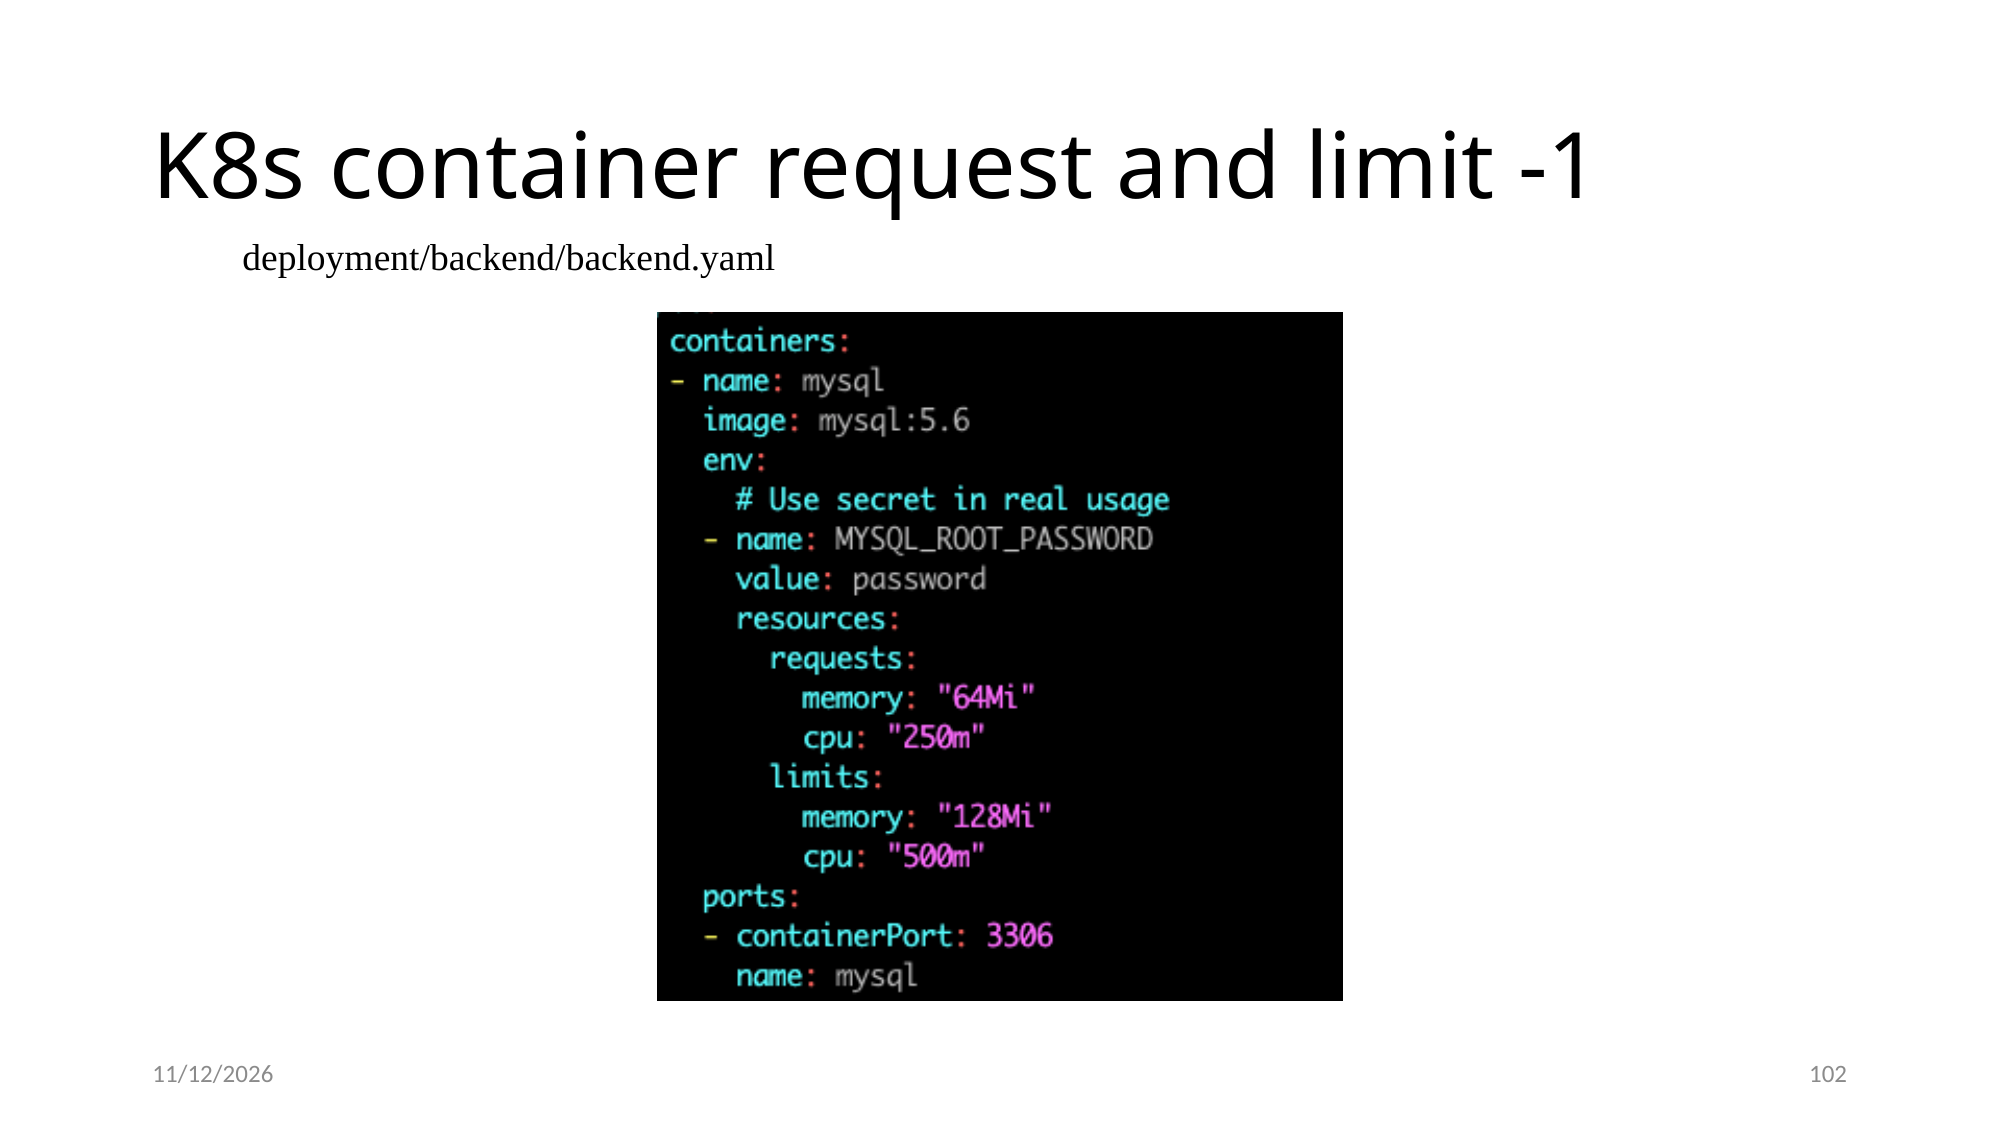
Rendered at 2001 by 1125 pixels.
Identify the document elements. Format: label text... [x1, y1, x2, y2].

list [657, 312, 1343, 1001]
title K8s container request and limit -1 [137, 59, 1863, 278]
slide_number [137, 1042, 588, 1103]
text_box deployment/backend/backend.yaml [227, 225, 1604, 286]
slide_number 102 [1412, 1042, 1863, 1103]
